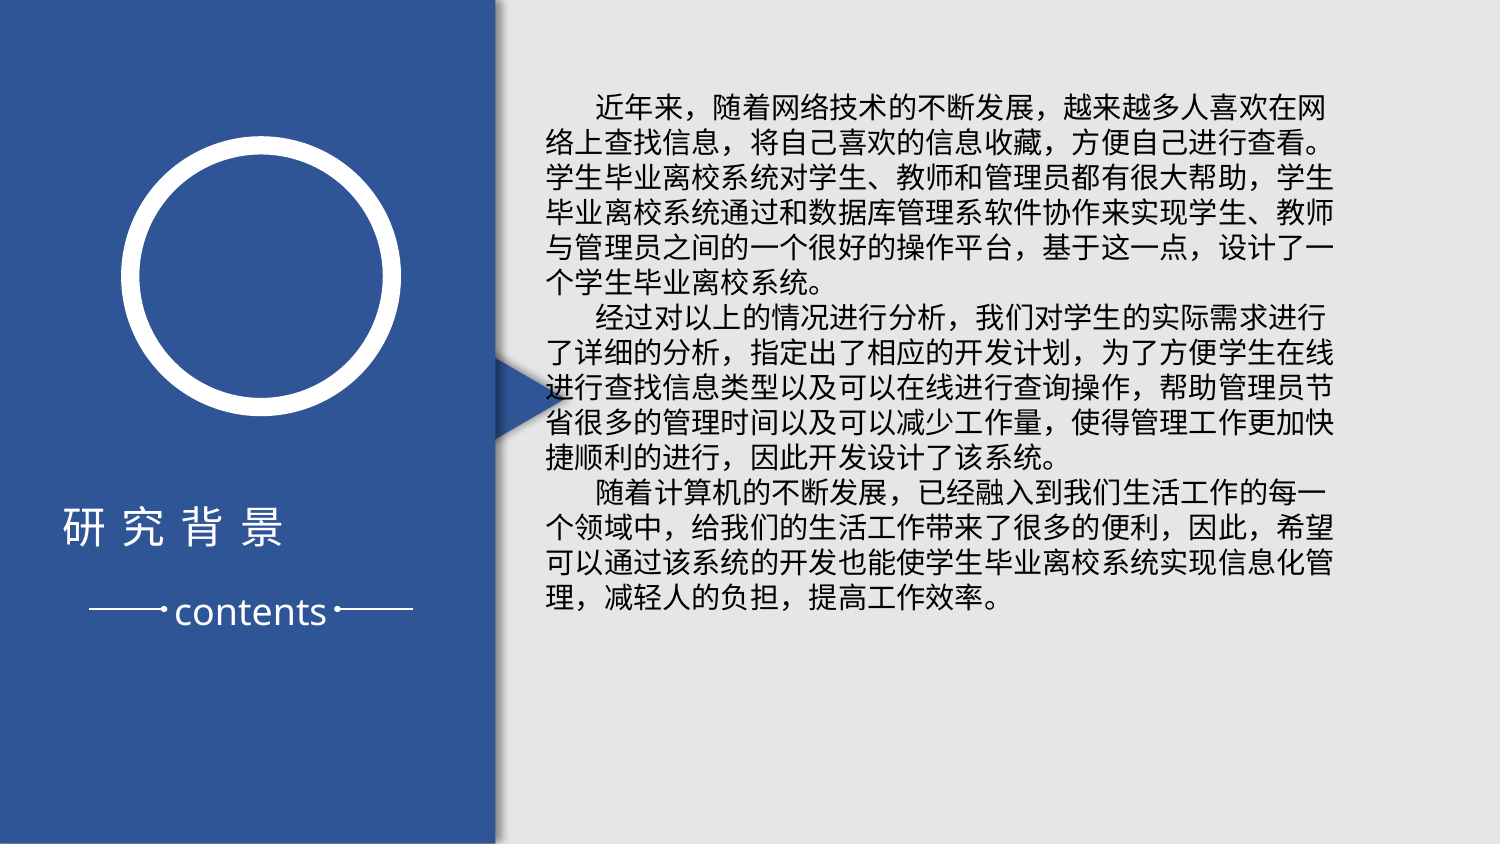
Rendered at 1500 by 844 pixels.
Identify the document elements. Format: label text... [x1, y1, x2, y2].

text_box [0, 0, 566, 844]
text_box 近年来，随着网络技术的不断发展，越来越多人喜欢在网络上查找信息，将自己喜欢的信息收藏，方便自己进行查看。学生毕业离校系统对学生、教师和管理员都有很大帮助，学生毕业离校系统通过和数据库管理系软件协作来实现学生、教师与管理员之间的一个很好的操作平台，基于这一点，设计了一个学生毕业离校系统。 经过对以上的情况进行分析，我们对学生的实际需求进行了详细的分析，指定出了相应的开发计划，为了方便学生在线进行查找信息类型以及可以在线进行查询操作，帮助管理员节省很多的管理时间以及可以减少工作量，使得管理工作更加快捷顺利的进行，因此开发设计了该系统。 随着计算机的不断发展，已经融入到我们生活工作的每一个领域中，给我们的生活工作带来了很多的便利，因此，希望可以通过该系统的开发也能使学生毕业离校系统实现信息化管理，减轻人的负担，提高工作效率。 [566, 82, 1365, 622]
